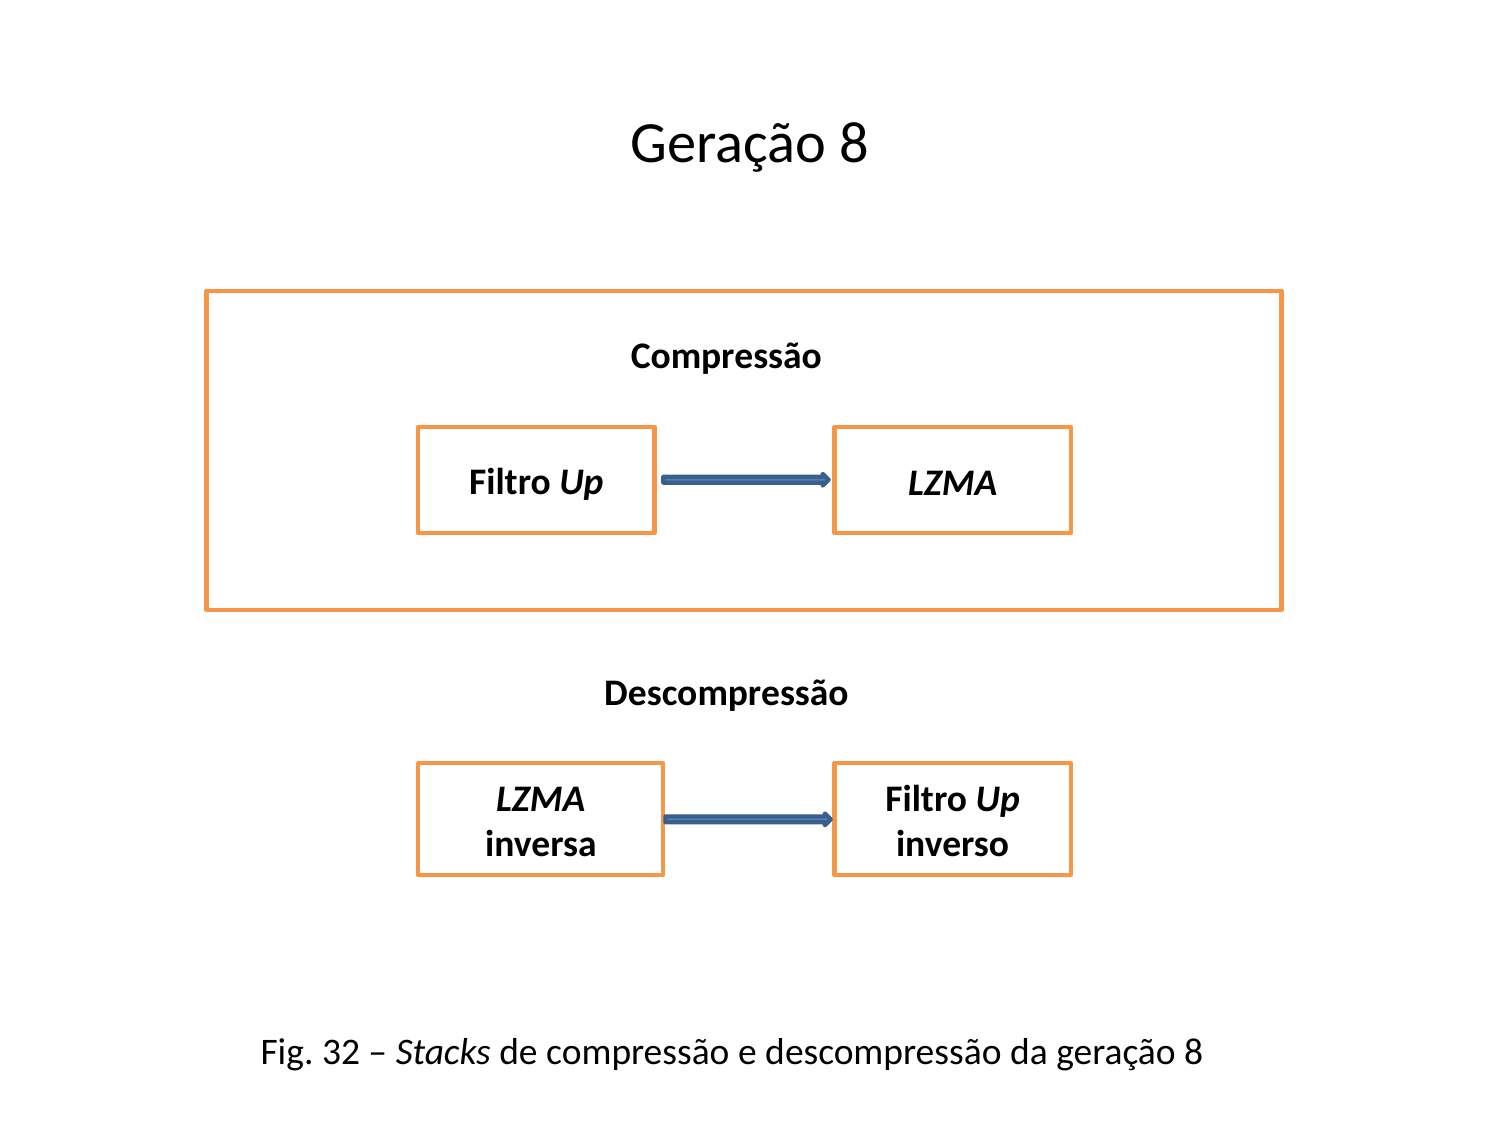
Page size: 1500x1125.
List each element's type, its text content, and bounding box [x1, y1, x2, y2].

text_box [663, 811, 833, 828]
text_box LZMA inversa [416, 761, 665, 877]
text_box Filtro Up inverso [832, 761, 1073, 877]
text_box Descompressão [549, 660, 904, 721]
title Geração 8 [75, 45, 1425, 233]
text_box Compressão [549, 323, 904, 384]
text_box [204, 289, 1284, 612]
text_box Fig. 32 – Stacks de compressão e descompressão da geração 8 [222, 1019, 1243, 1080]
